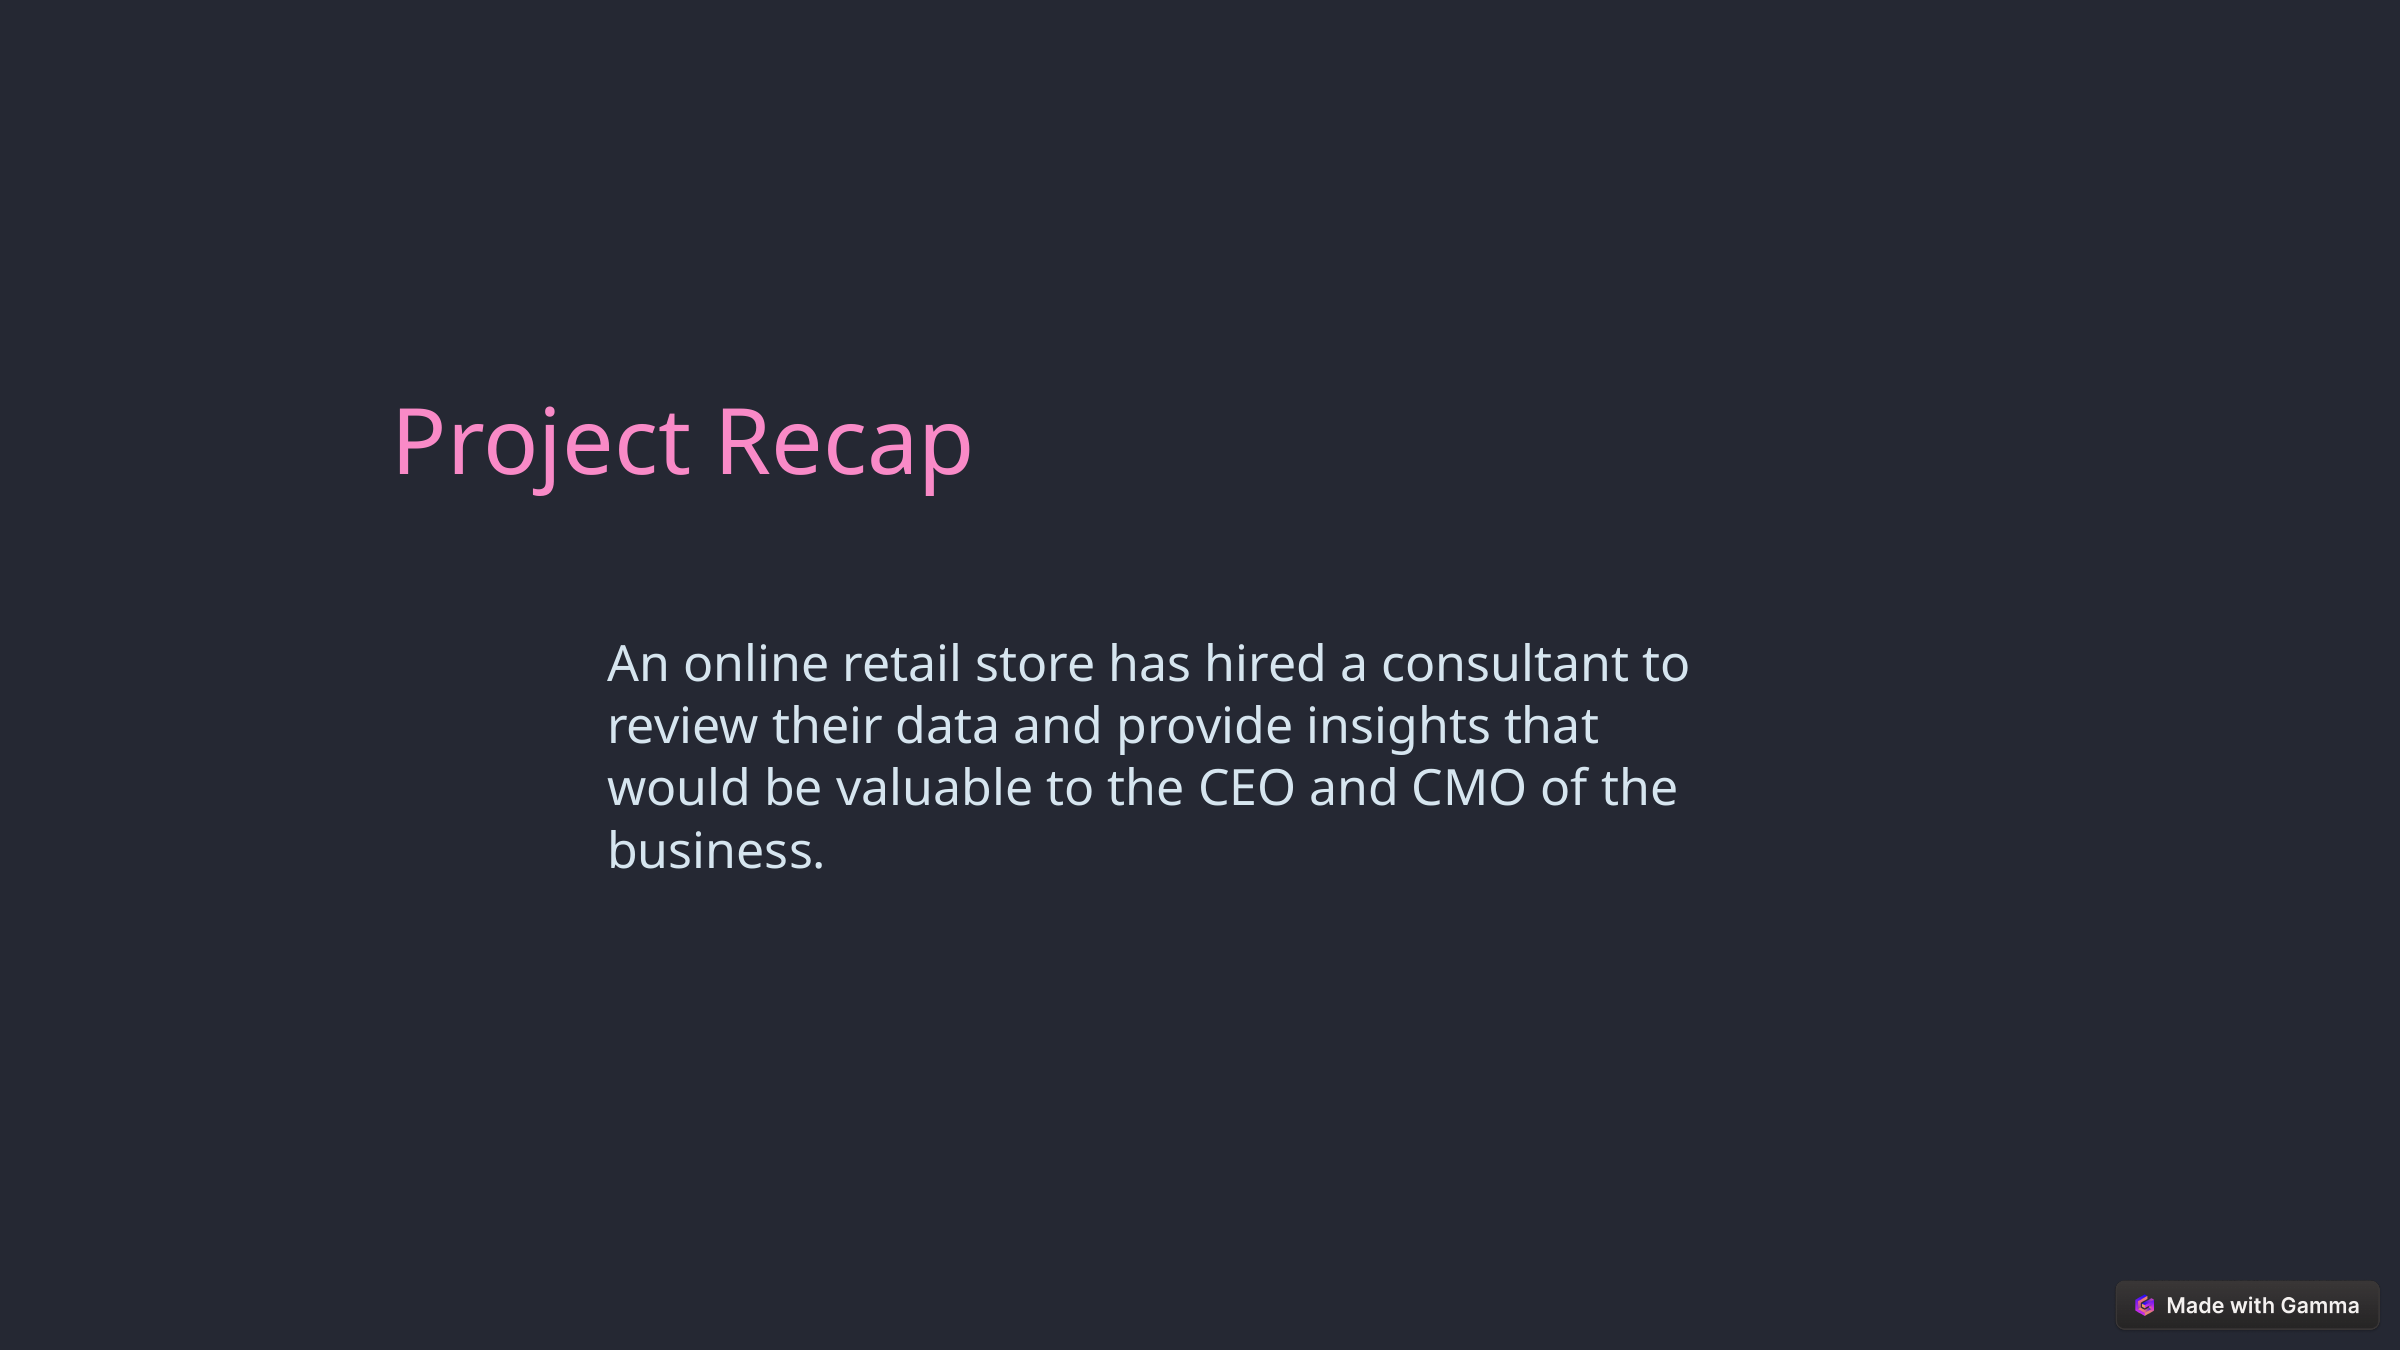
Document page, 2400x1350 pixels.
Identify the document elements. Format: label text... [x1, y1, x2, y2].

text_box An online retail store has hired a consultant to review their data and provide insights that would be valuable to the CEO and CMO of the business. [607, 628, 1750, 890]
picture [2106, 1271, 2389, 1339]
text_box Project Recap [391, 378, 2318, 495]
